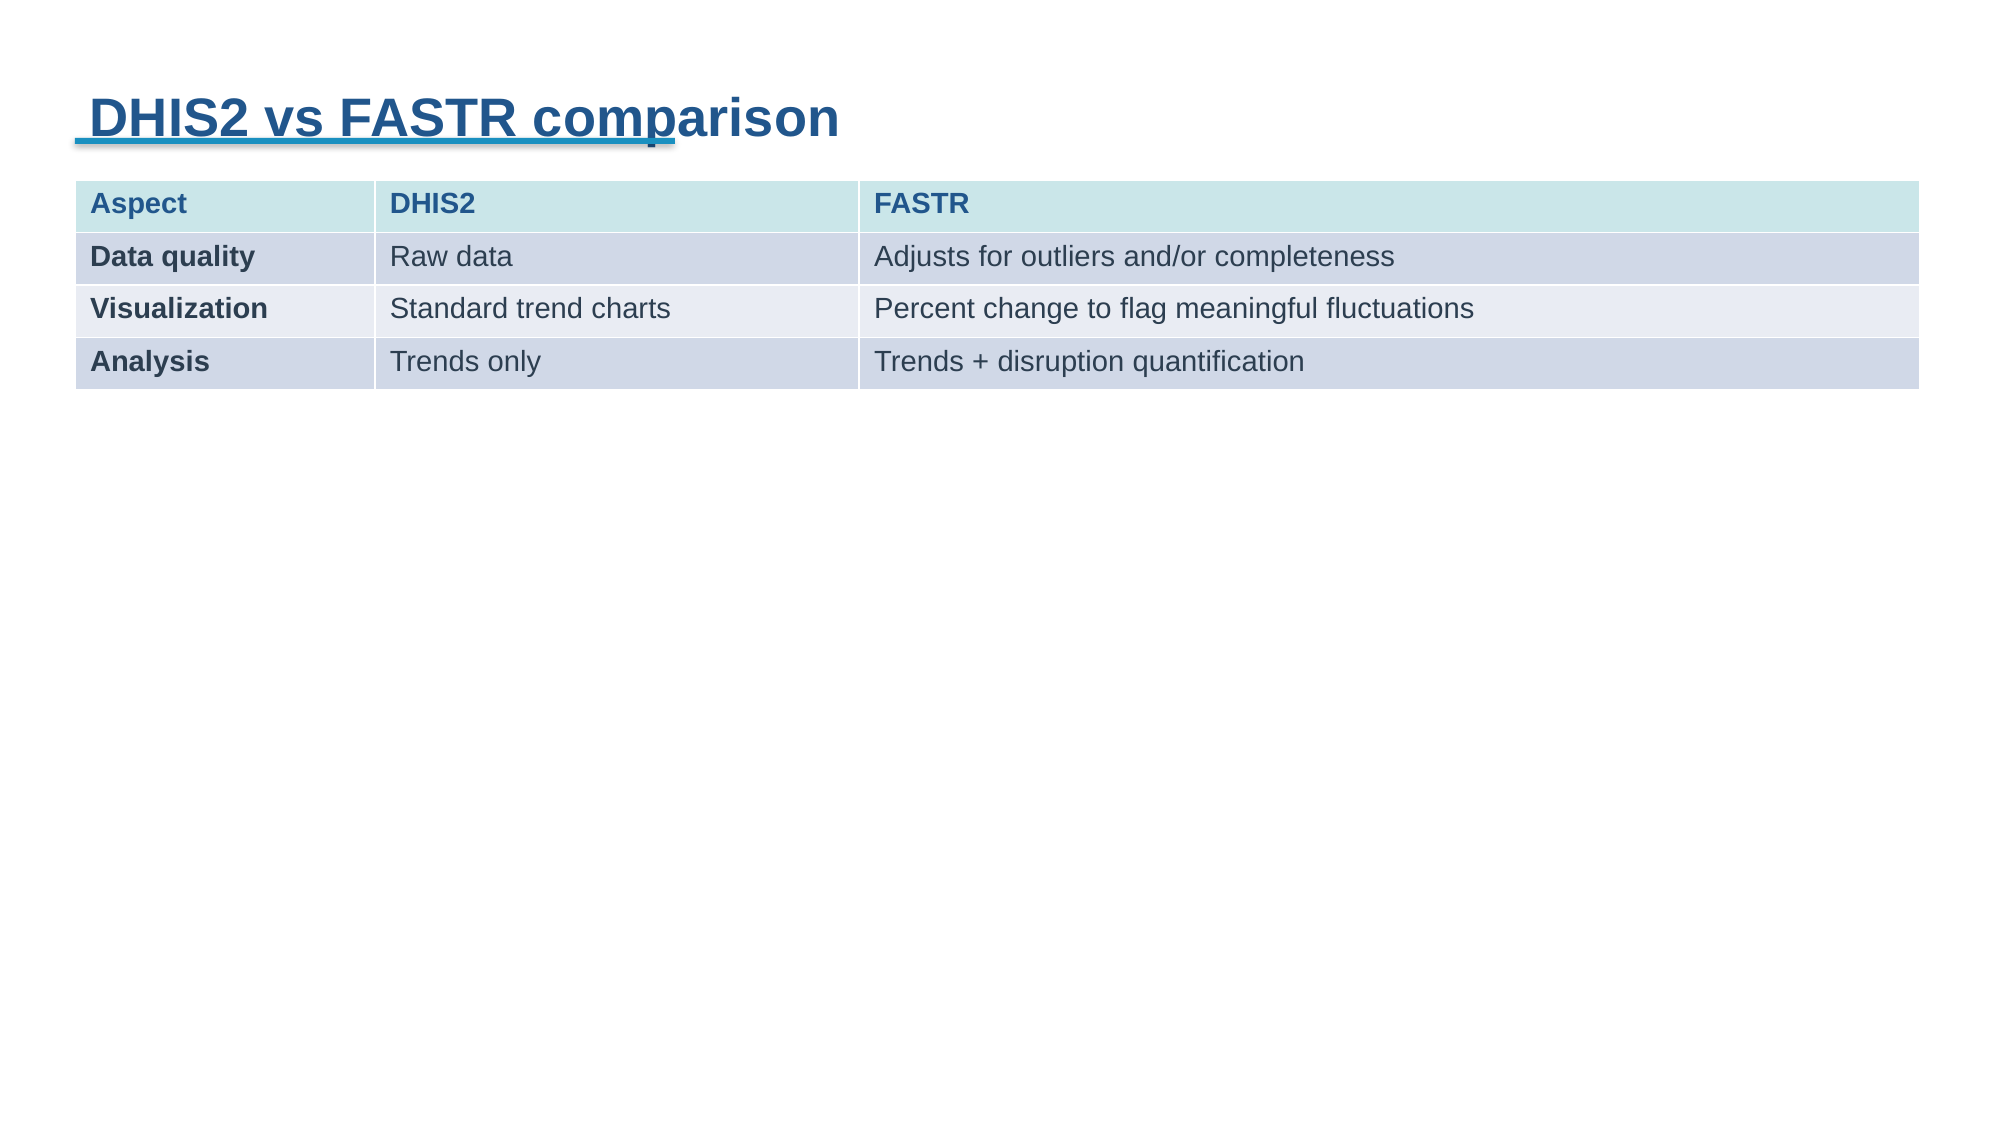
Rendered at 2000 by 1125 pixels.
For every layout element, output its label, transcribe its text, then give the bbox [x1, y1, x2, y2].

table_header Aspect [76, 181, 374, 232]
text_box [74, 137, 676, 145]
table_cell Visualization [76, 286, 374, 337]
table_cell Standard trend charts [376, 286, 858, 337]
table_cell Data quality [76, 233, 374, 284]
table_cell Raw data [376, 233, 858, 284]
table_cell Trends only [376, 338, 858, 389]
table_header FASTR [860, 181, 1919, 232]
table_header DHIS2 [376, 181, 858, 232]
table_cell Trends + disruption quantification [860, 338, 1919, 389]
table_cell Percent change to flag meaningful fluctuations [860, 286, 1919, 337]
table_cell Analysis [76, 338, 374, 389]
text_box DHIS2 vs FASTR comparison [74, 75, 1925, 143]
table_cell Adjusts for outliers and/or completeness [860, 233, 1919, 284]
